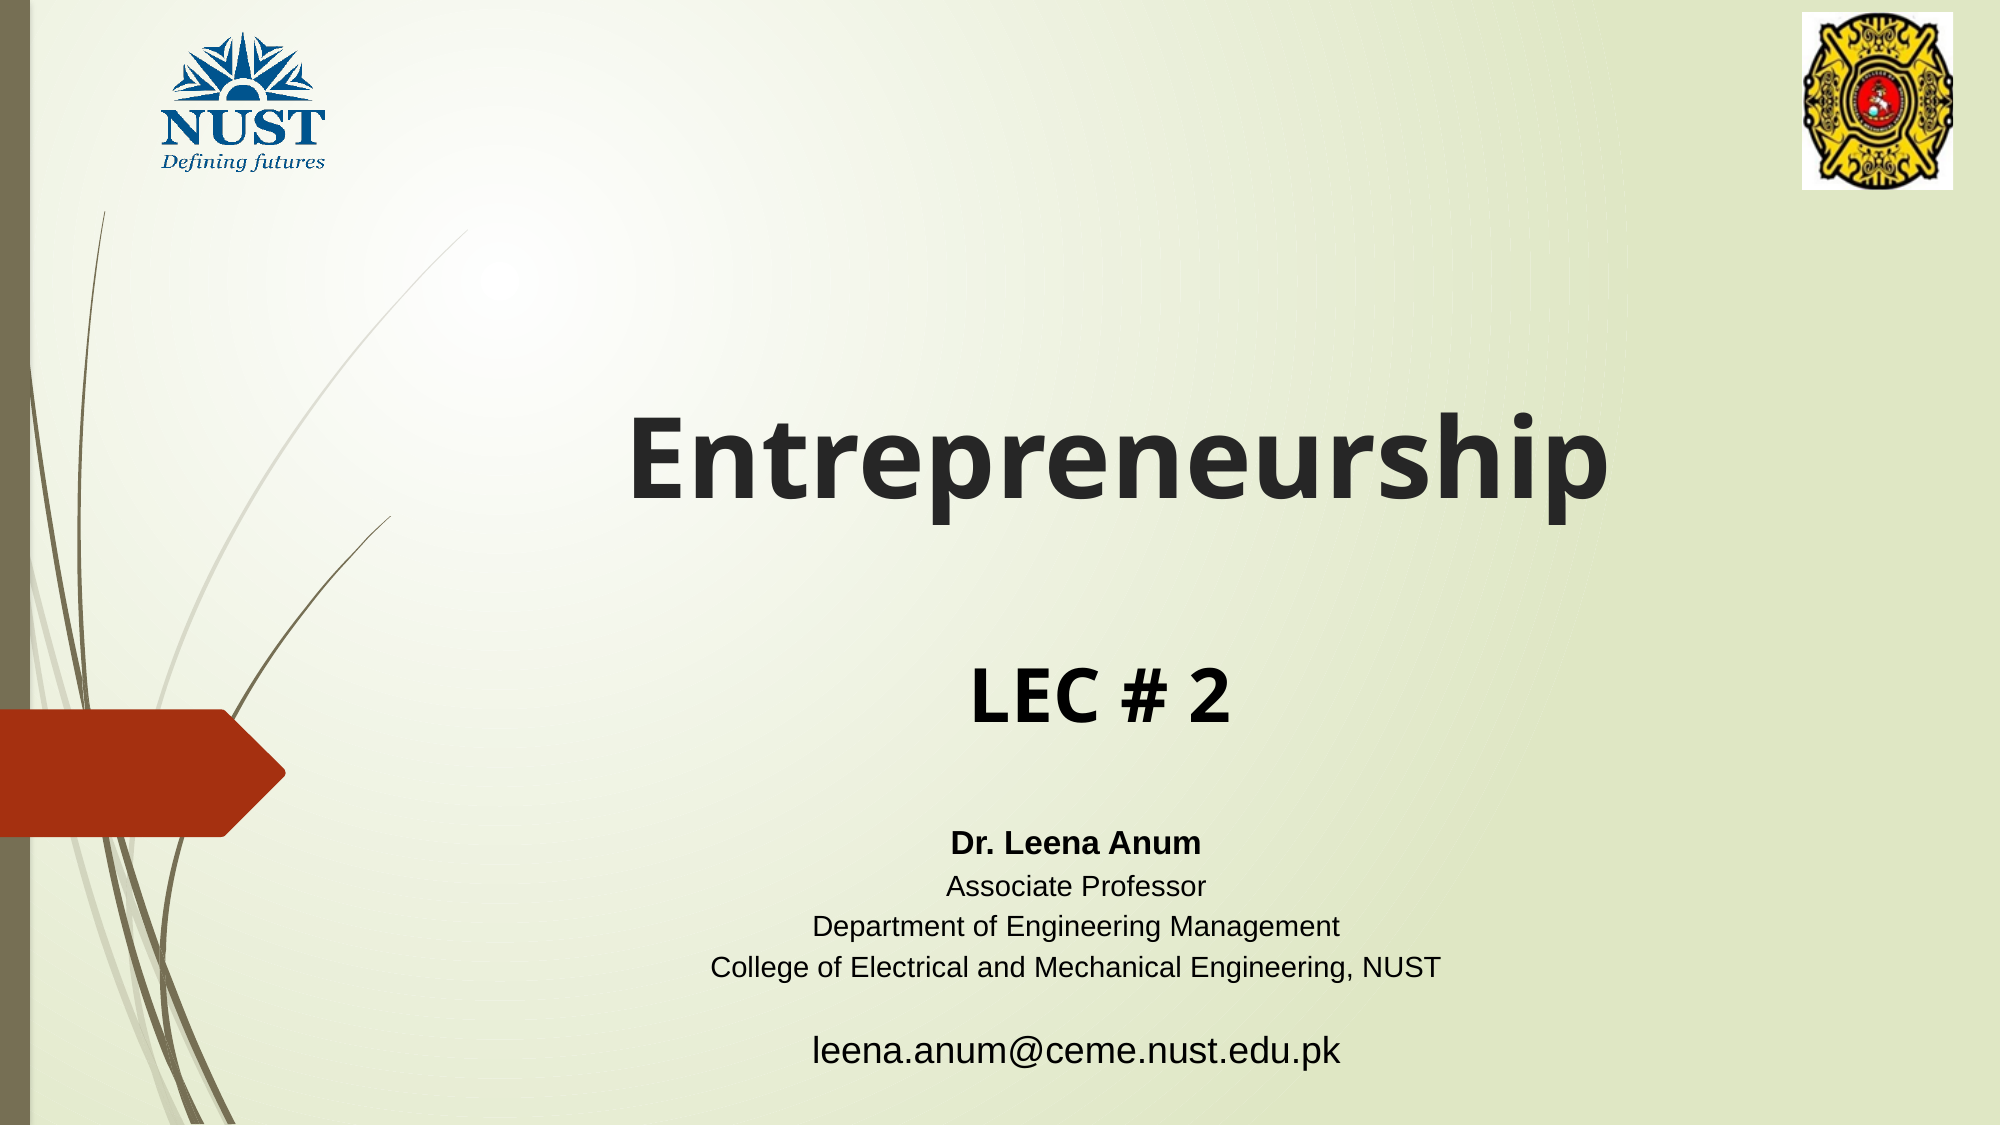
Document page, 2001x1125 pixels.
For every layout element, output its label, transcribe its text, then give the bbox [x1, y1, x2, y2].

text_box Dr. Leena Anum Associate Professor Department of Engineering Management College of Electrical and Mechanical Engineering, NUST leena.anum@ceme.nust.edu.pk [466, 789, 1684, 1103]
text_box LEC # 2 [705, 640, 1496, 746]
title Entrepreneurship [387, 157, 1850, 529]
picture [1801, 11, 1954, 190]
picture [131, 11, 354, 190]
